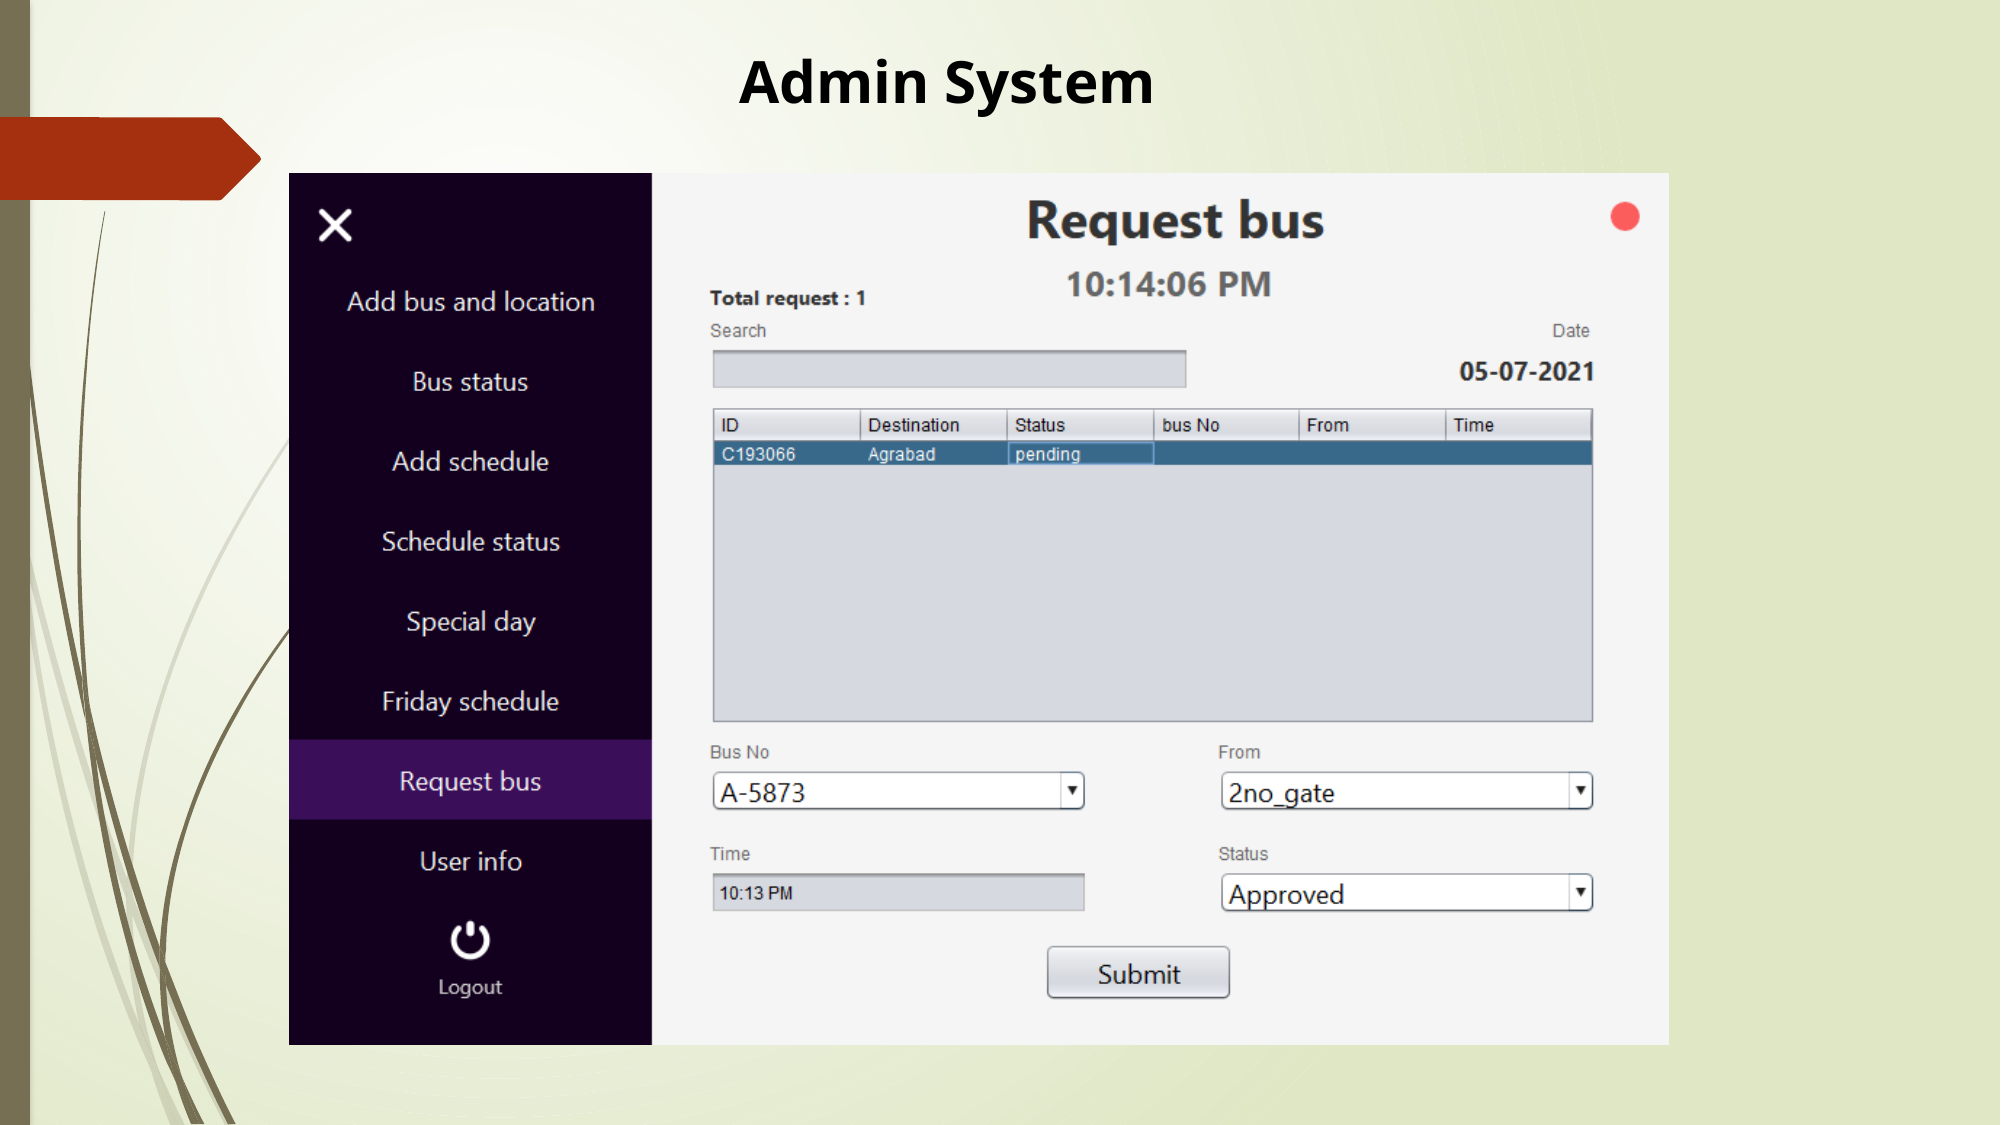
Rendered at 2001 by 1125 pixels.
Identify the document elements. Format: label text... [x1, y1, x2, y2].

picture [289, 173, 1669, 1045]
text_box Admin System [320, 37, 1575, 123]
